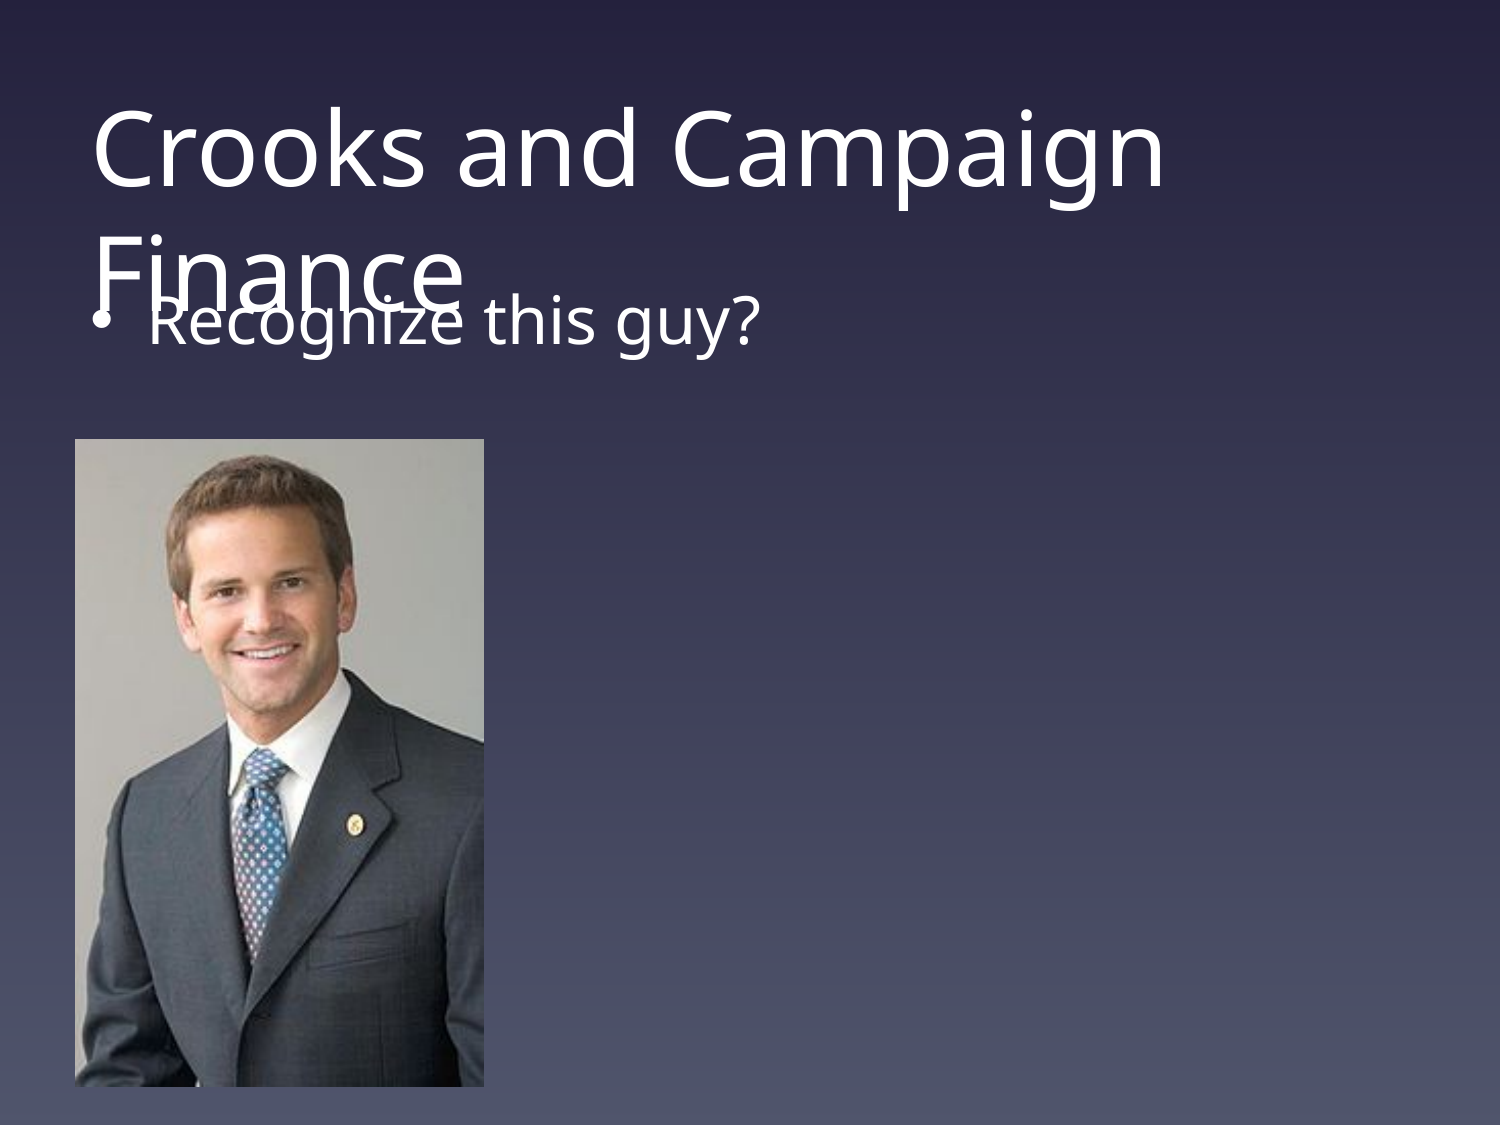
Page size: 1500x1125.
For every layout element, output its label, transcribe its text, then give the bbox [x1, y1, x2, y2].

list Recognize this guy? [75, 262, 1425, 1005]
picture [74, 439, 484, 1087]
title Crooks and Campaign Finance [75, 75, 1425, 262]
